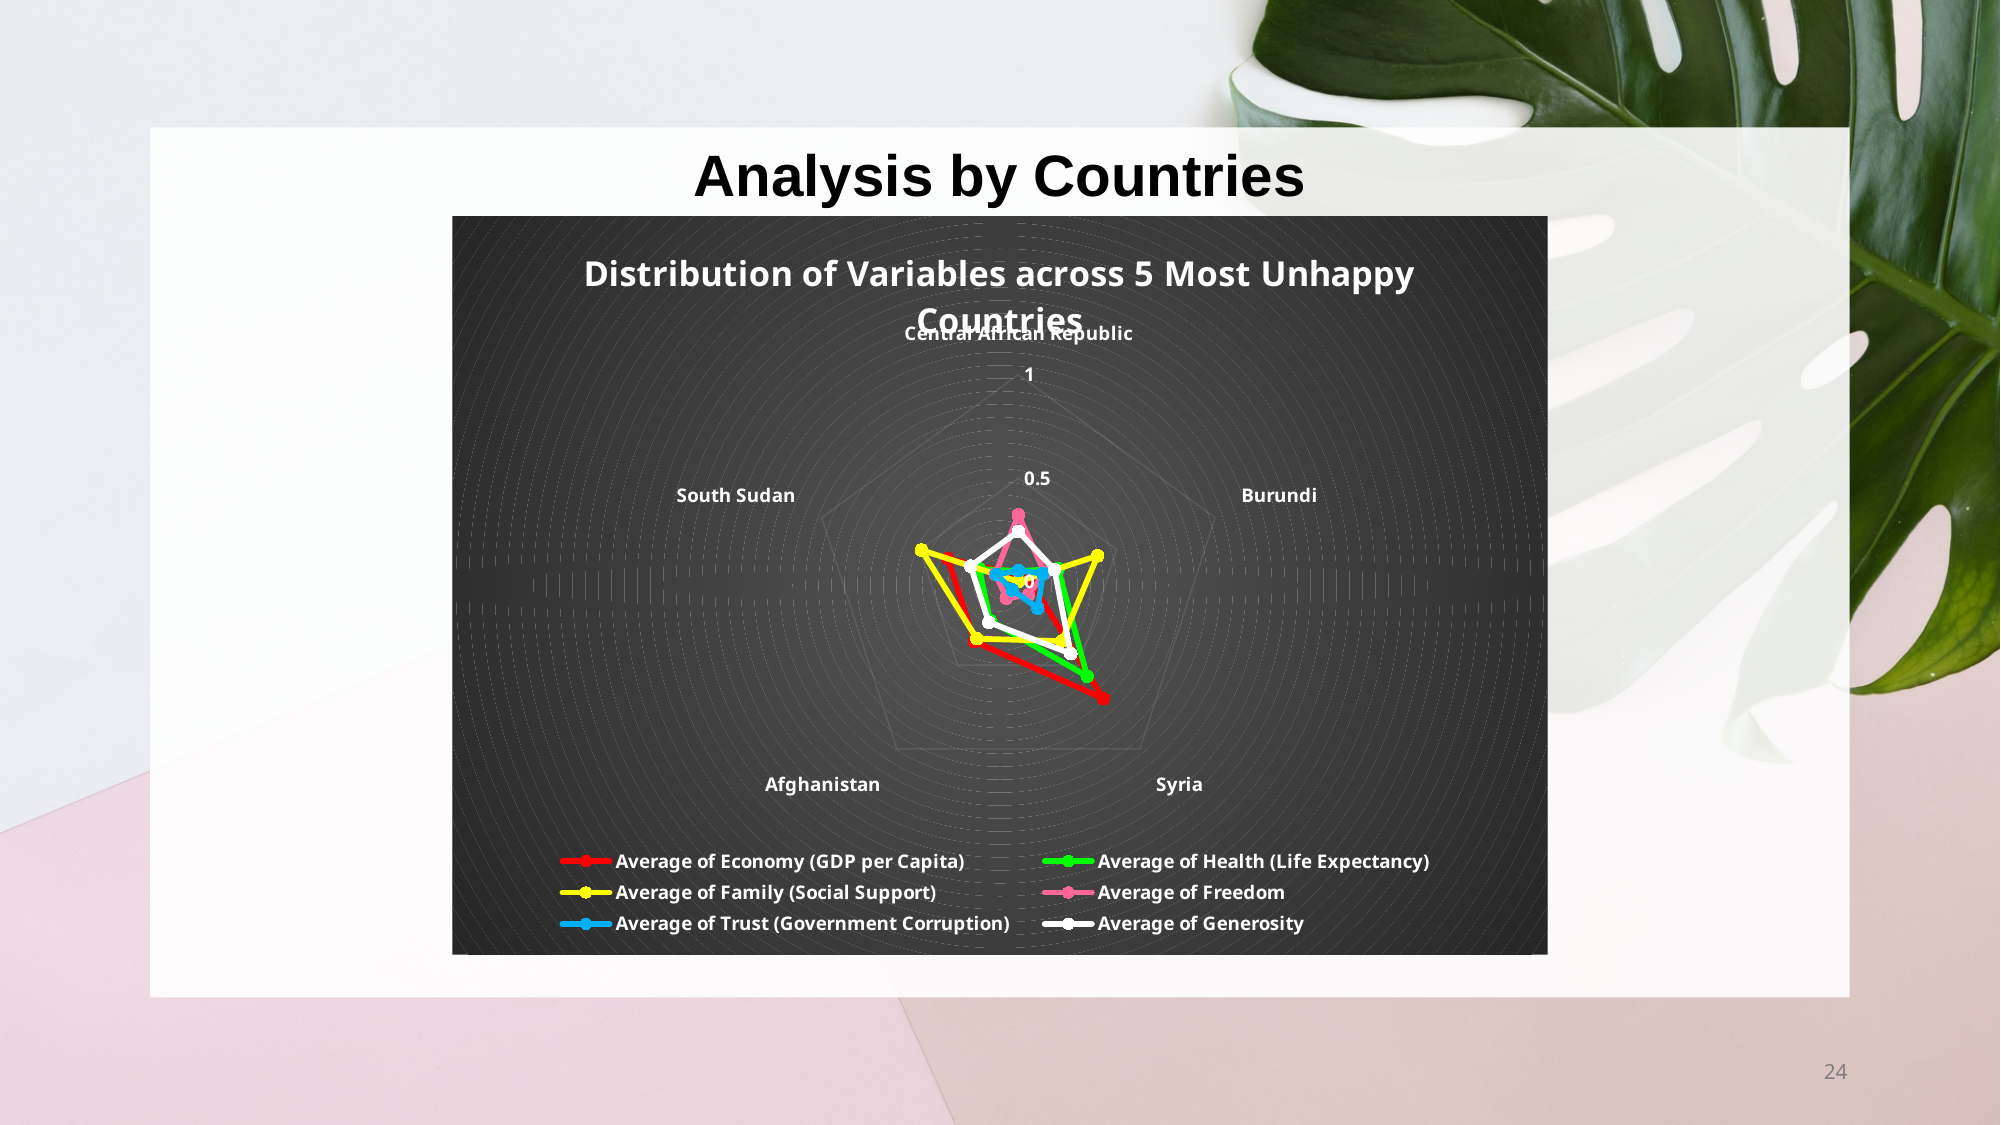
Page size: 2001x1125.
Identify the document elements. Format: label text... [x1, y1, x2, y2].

text_box Analysis by Countries [143, 130, 1856, 216]
chart [452, 216, 1548, 955]
slide_number 24 [1412, 1042, 1863, 1103]
picture [0, 0, 2000, 1125]
